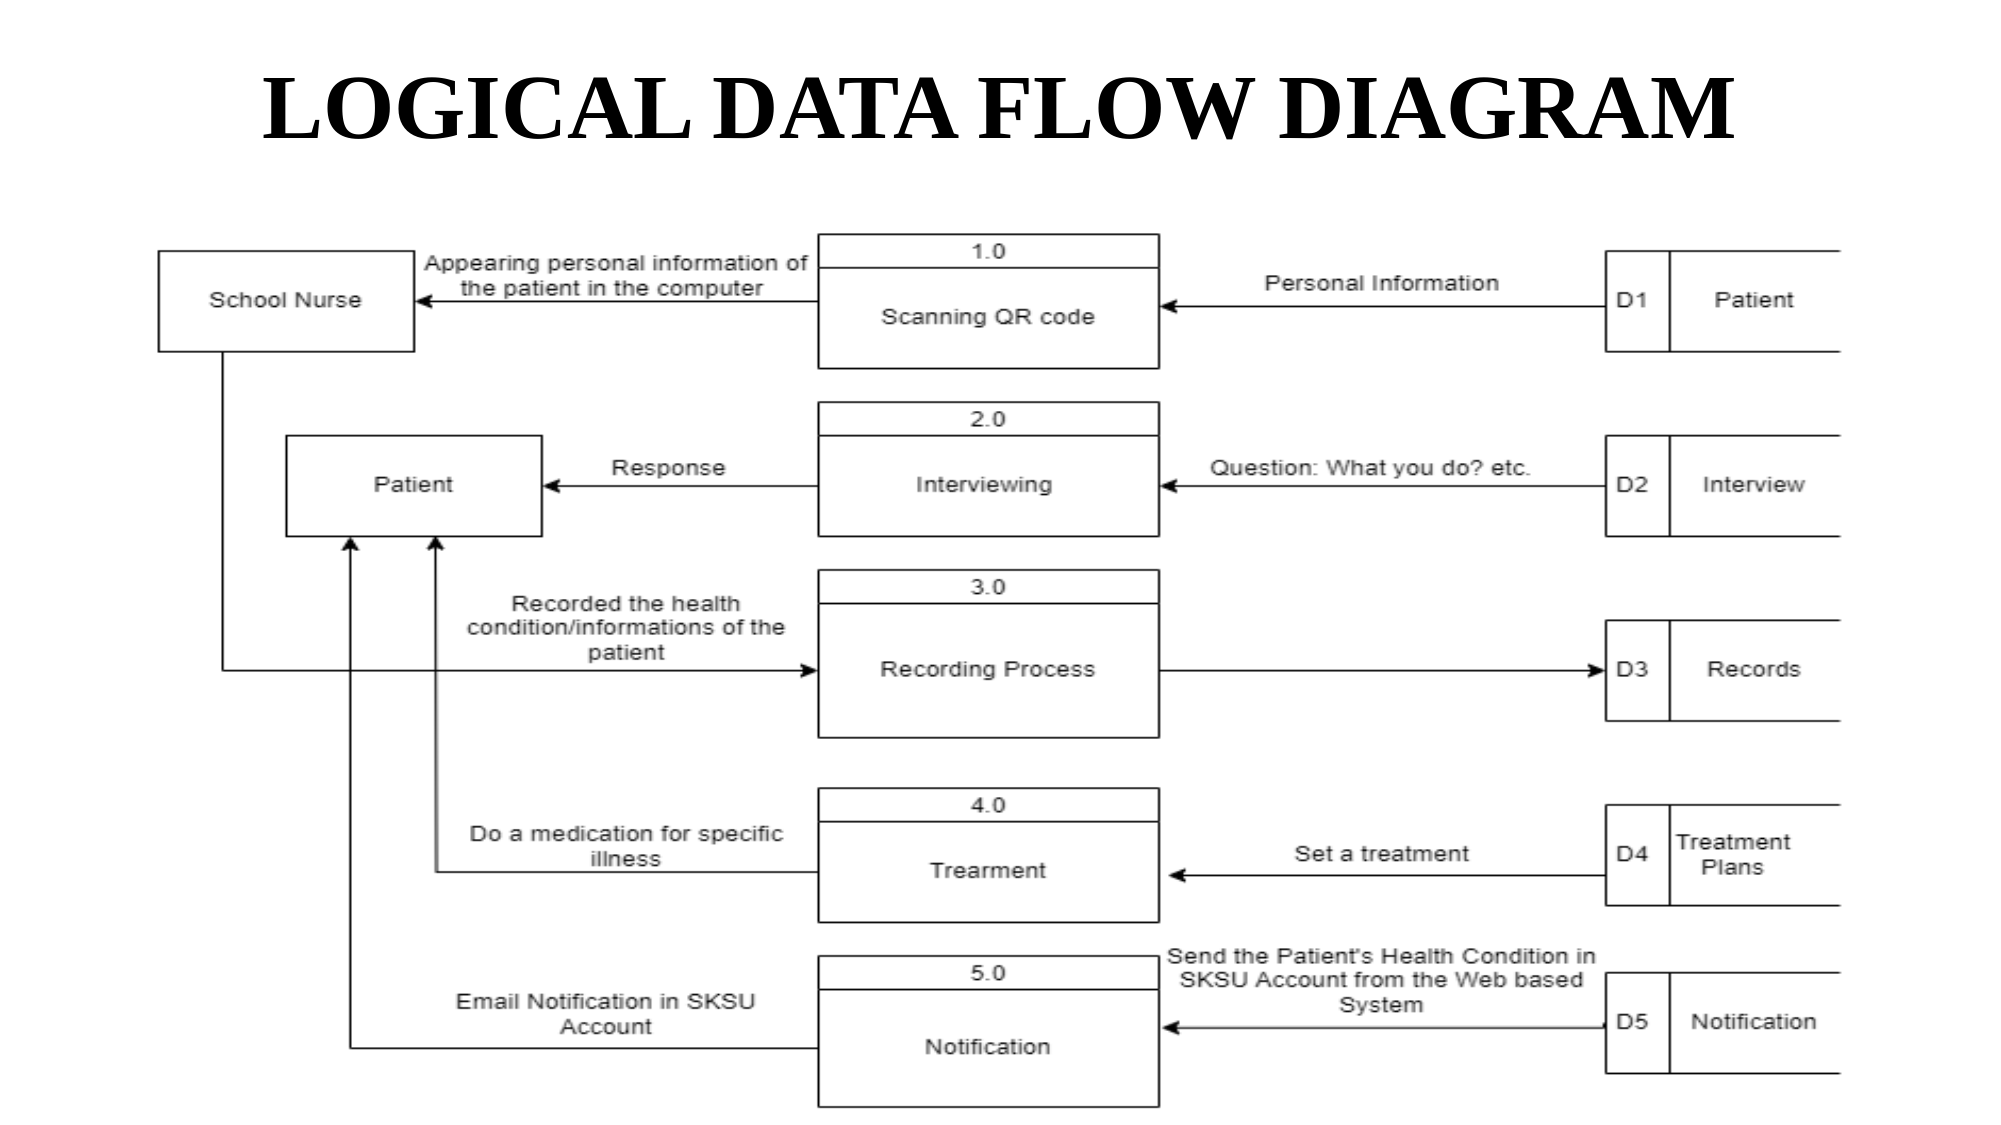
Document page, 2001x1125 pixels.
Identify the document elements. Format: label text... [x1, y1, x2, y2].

title LOGICAL DATA FLOW DIAGRAM [137, 0, 1863, 217]
picture [137, 217, 1863, 1125]
